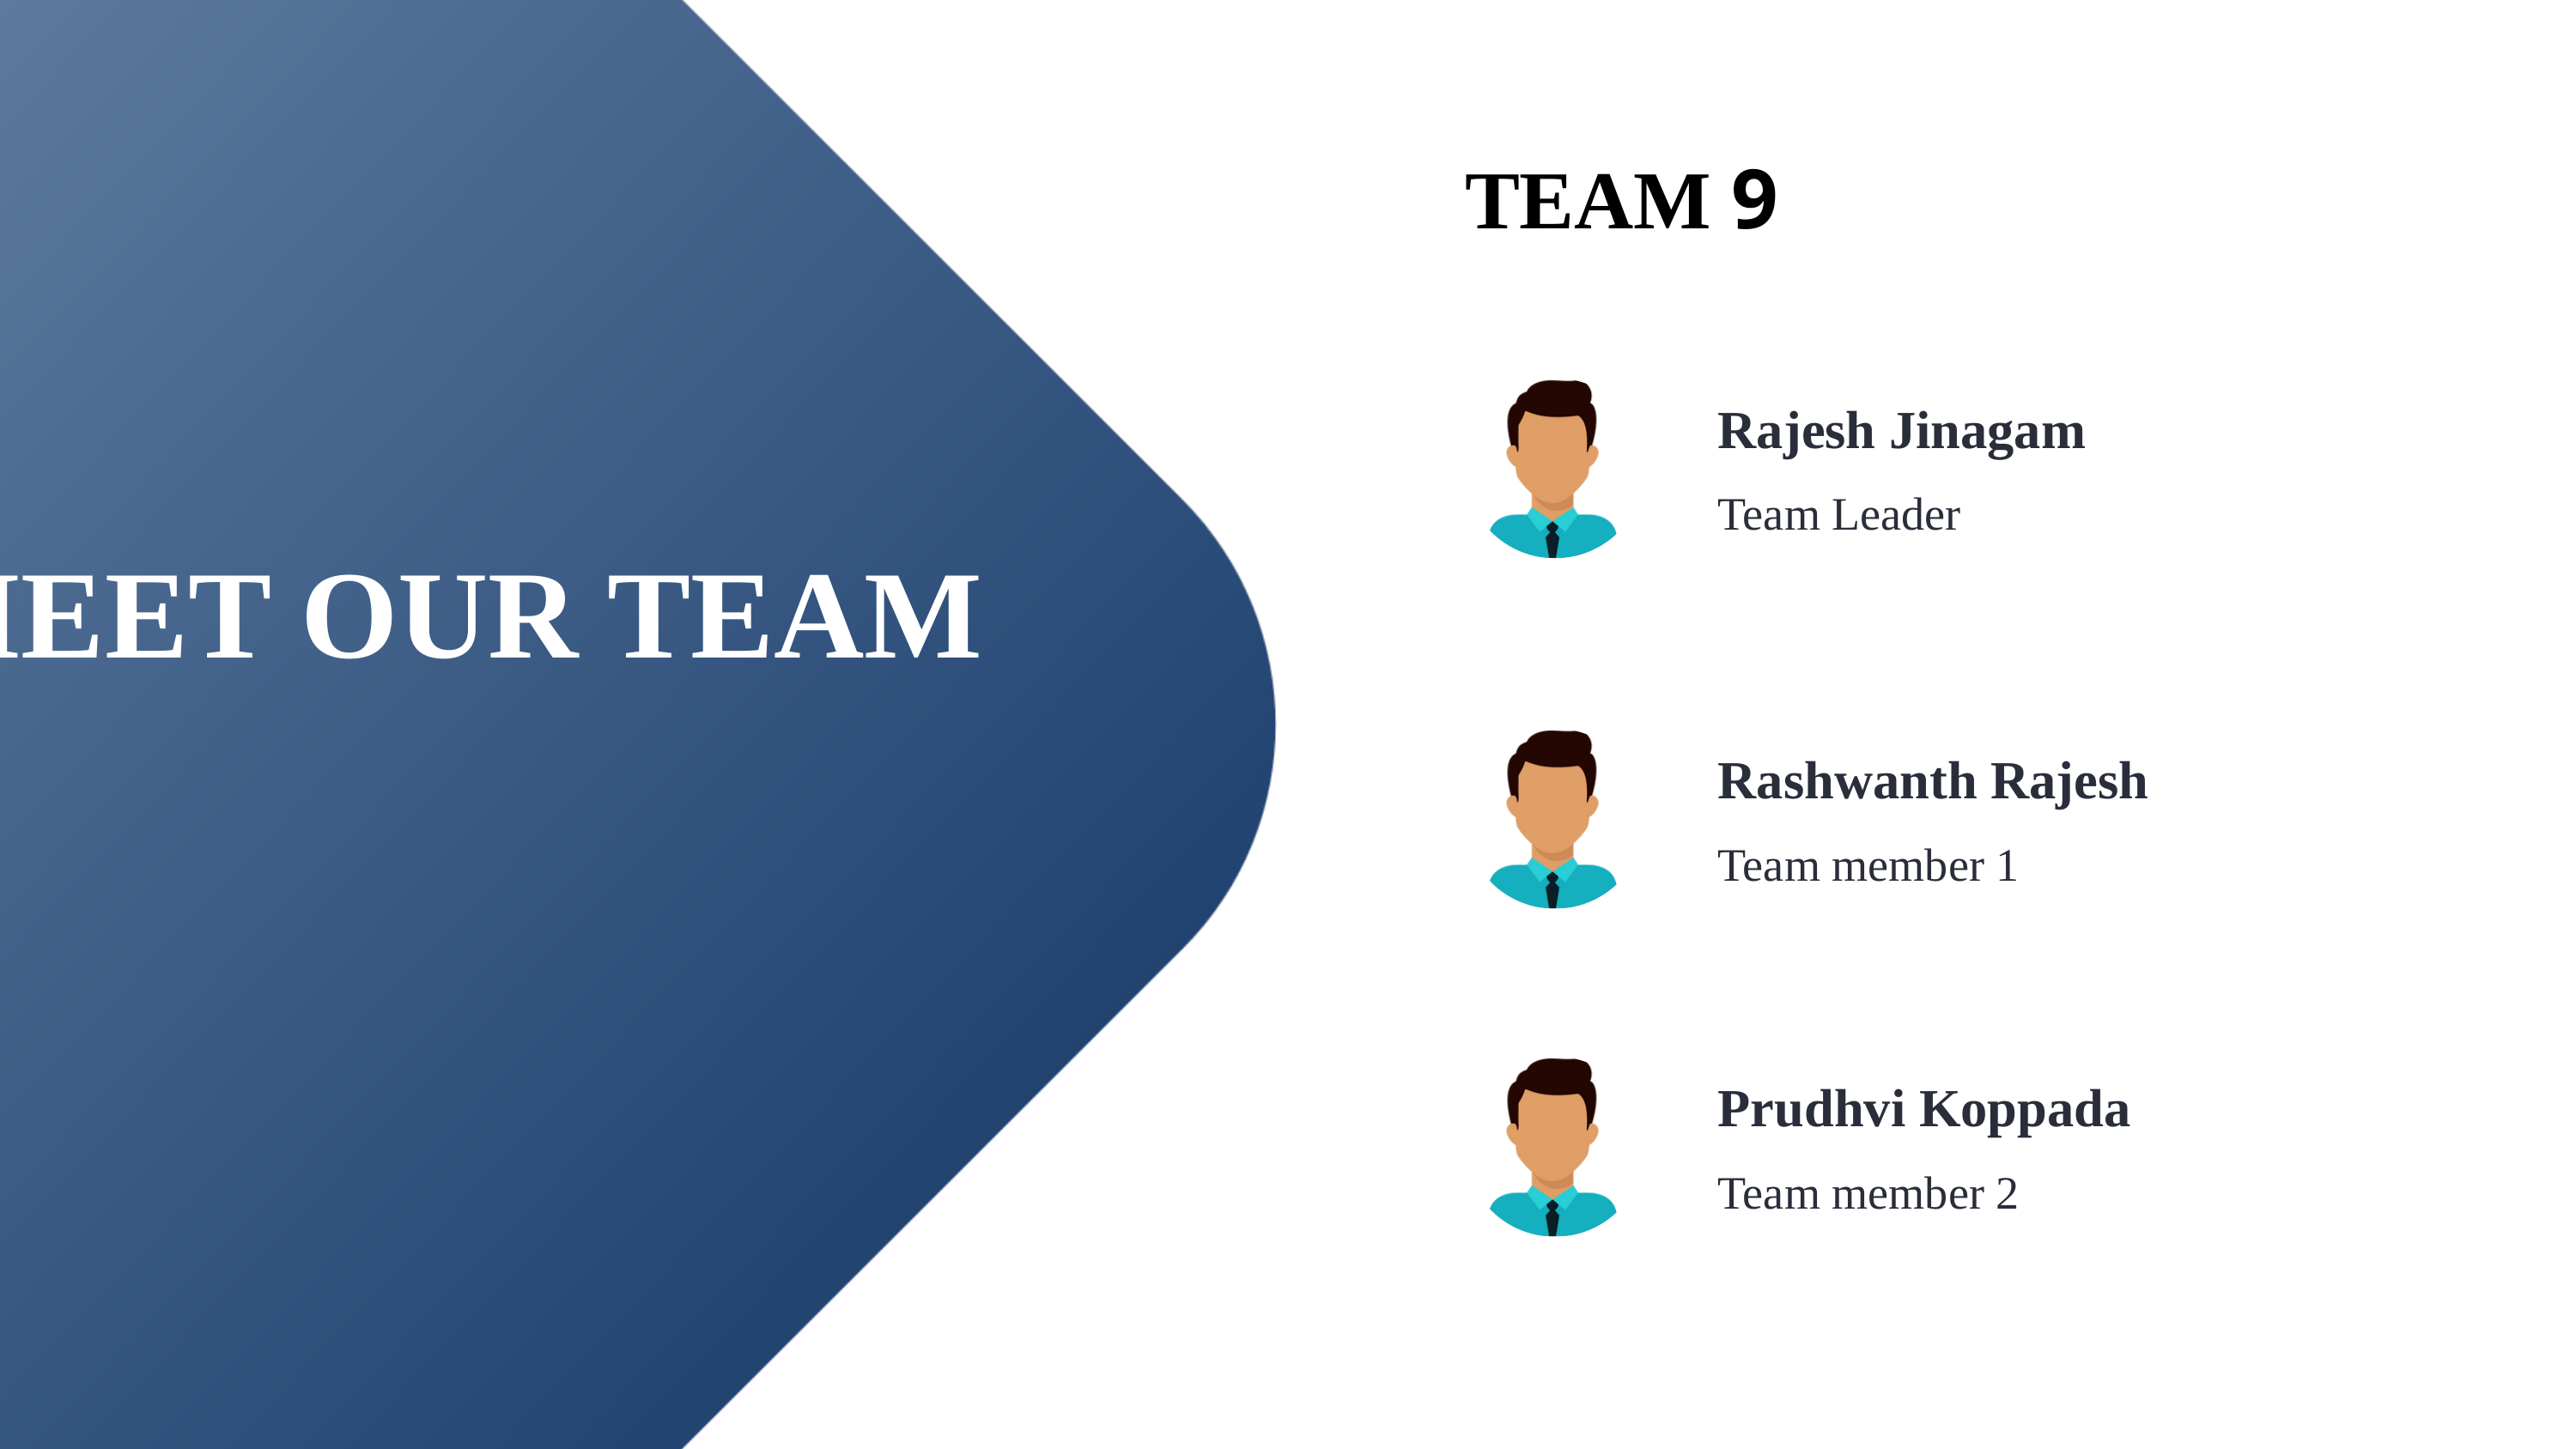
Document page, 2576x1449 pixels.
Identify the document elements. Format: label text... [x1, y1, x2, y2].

text_box Prudhvi Koppada [1717, 1072, 2323, 1137]
text_box Rashwanth Rajesh [1717, 745, 2323, 810]
text_box [0, 0, 1307, 1449]
text_box Team Leader [1717, 474, 2323, 540]
text_box TEAM 9 [1464, 137, 2245, 246]
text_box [1464, 1056, 1646, 1237]
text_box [1464, 728, 1646, 909]
text_box Team member 2 [1717, 1153, 2323, 1219]
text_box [1464, 378, 1646, 559]
text_box Team member 1 [1717, 825, 2323, 891]
text_box Rajesh Jinagam [1717, 394, 2323, 459]
text_box MEET OUR TEAM [0, 519, 1030, 683]
